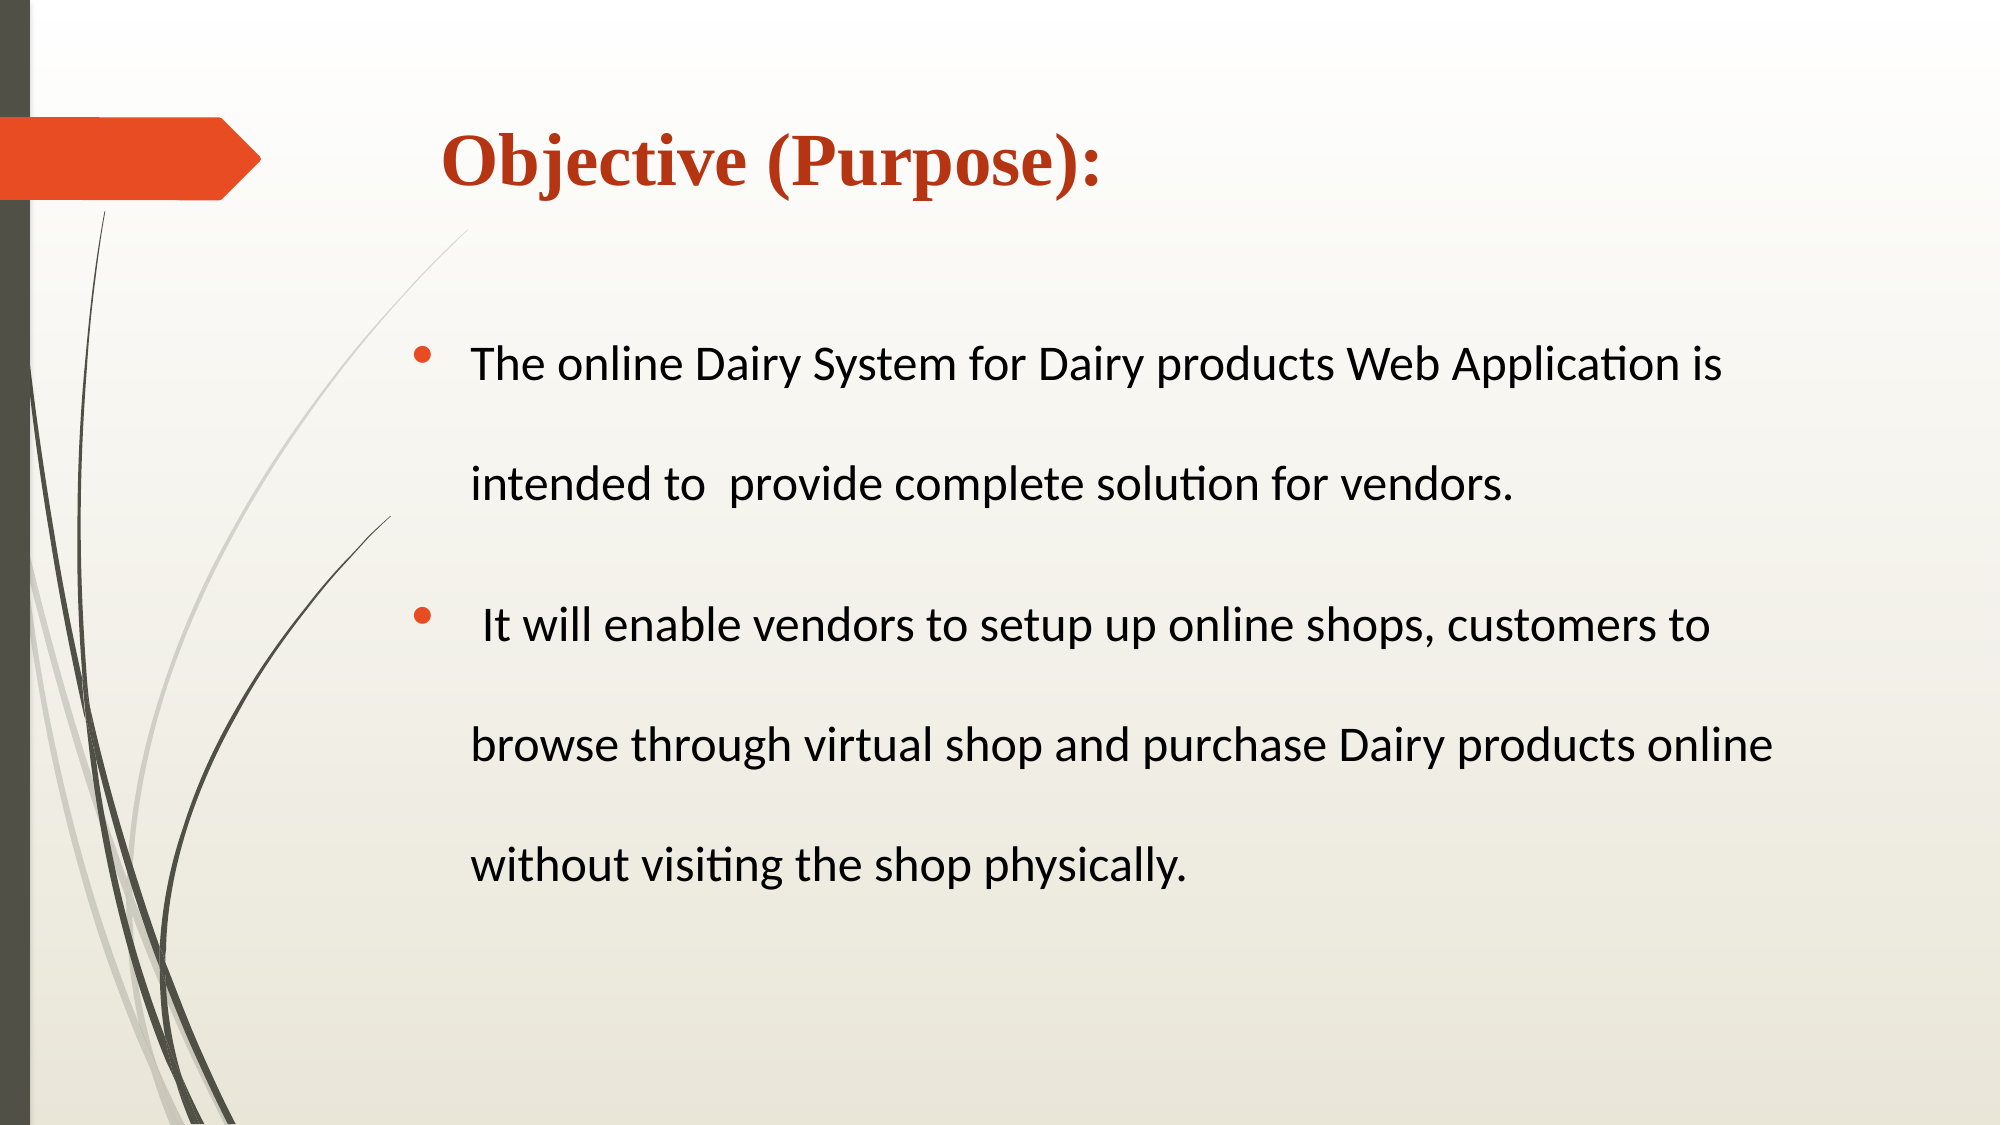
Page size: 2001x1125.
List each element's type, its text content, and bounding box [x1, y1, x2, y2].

title Objective (Purpose): [425, 102, 1888, 313]
list The online Dairy System for Dairy products Web Application is intended to provide complete solution for vendors. It will enable vendors to setup up online shops, customers to browse through virtual shop and purchase Dairy products online without visiting the shop physically. [399, 263, 1833, 813]
